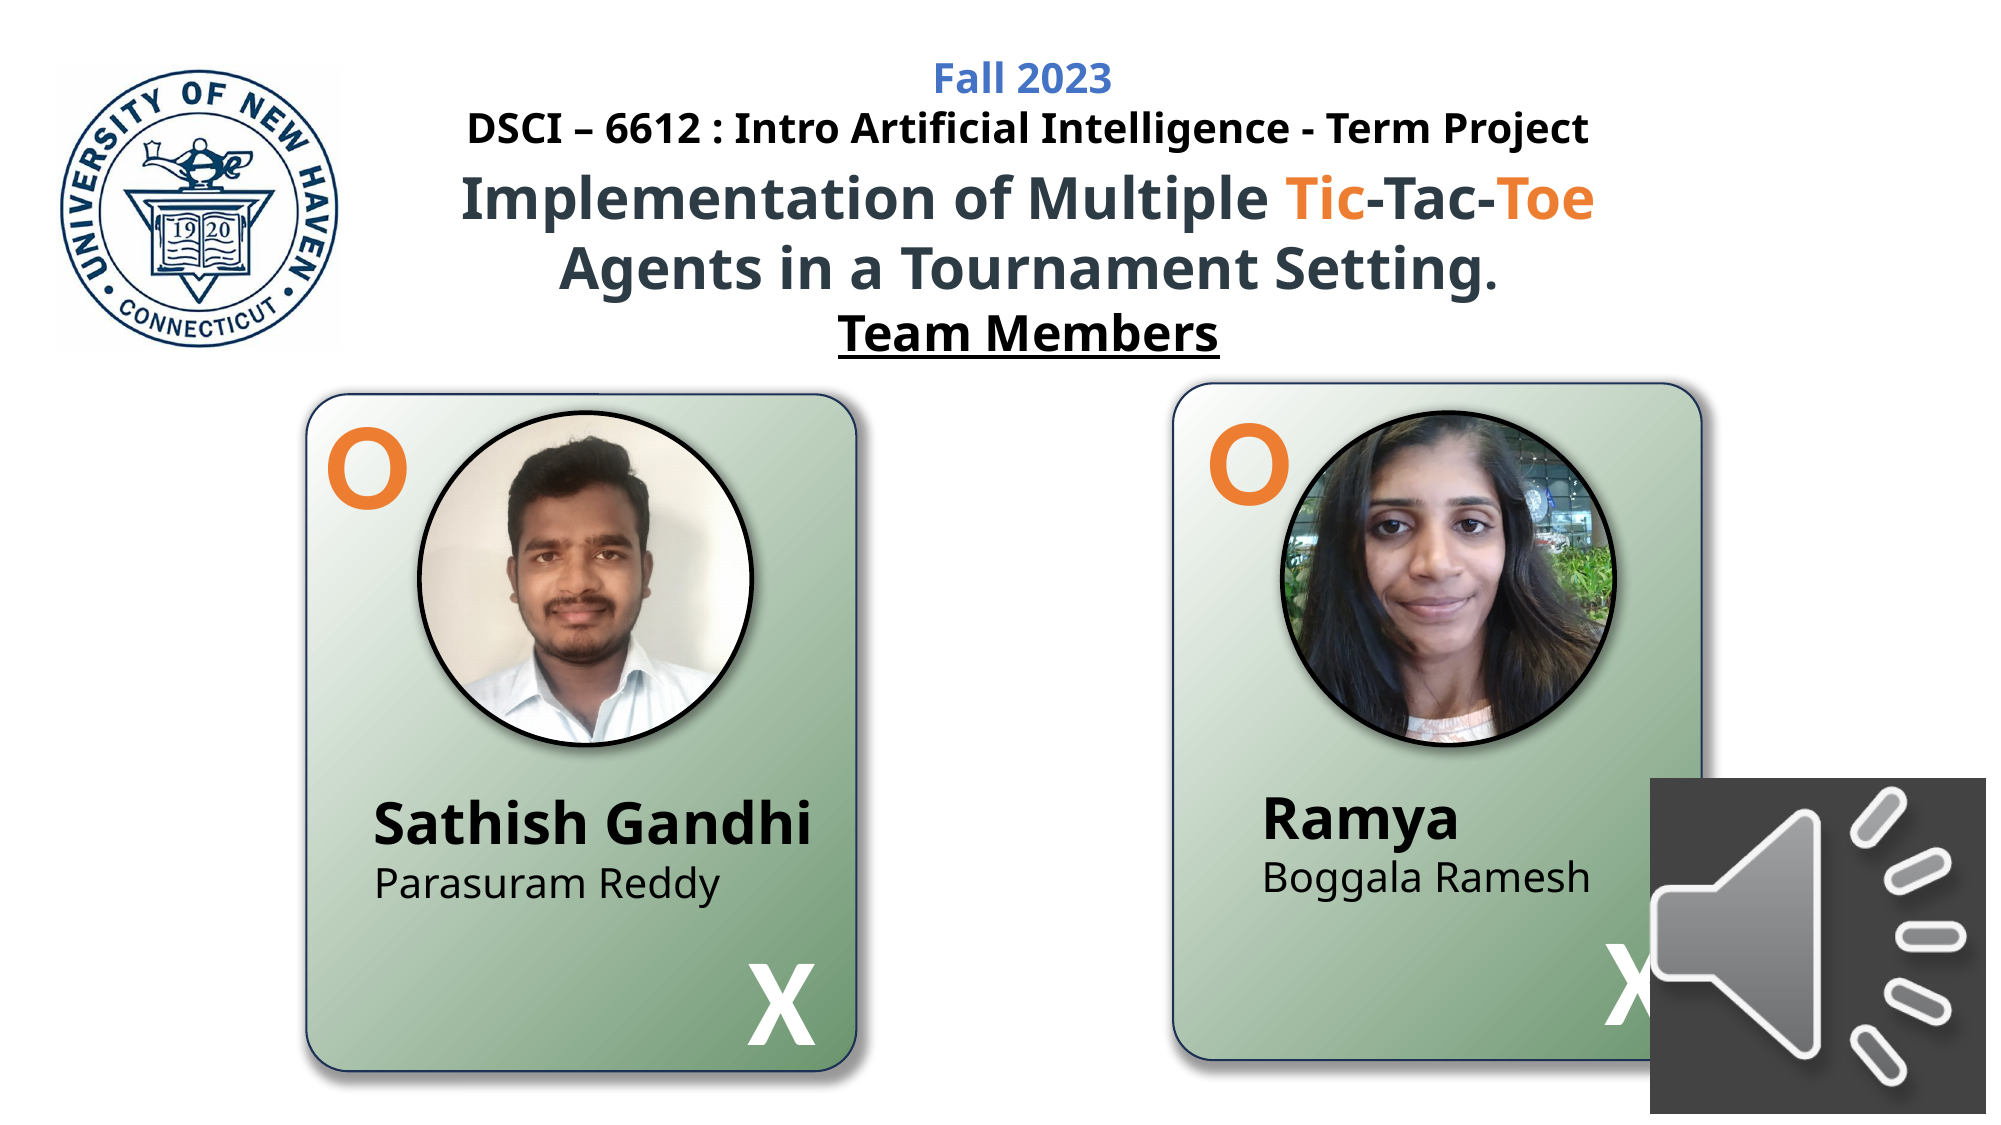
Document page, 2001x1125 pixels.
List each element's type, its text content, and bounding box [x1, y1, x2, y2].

text_box Implementation of Multiple Tic-Tac-Toe Agents in a Tournament Setting. Team Members [350, 154, 1707, 419]
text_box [306, 377, 857, 1081]
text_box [358, 412, 830, 916]
picture [1648, 777, 1987, 1116]
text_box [1246, 412, 1628, 911]
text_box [56, 44, 1704, 351]
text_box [1173, 372, 1702, 1061]
